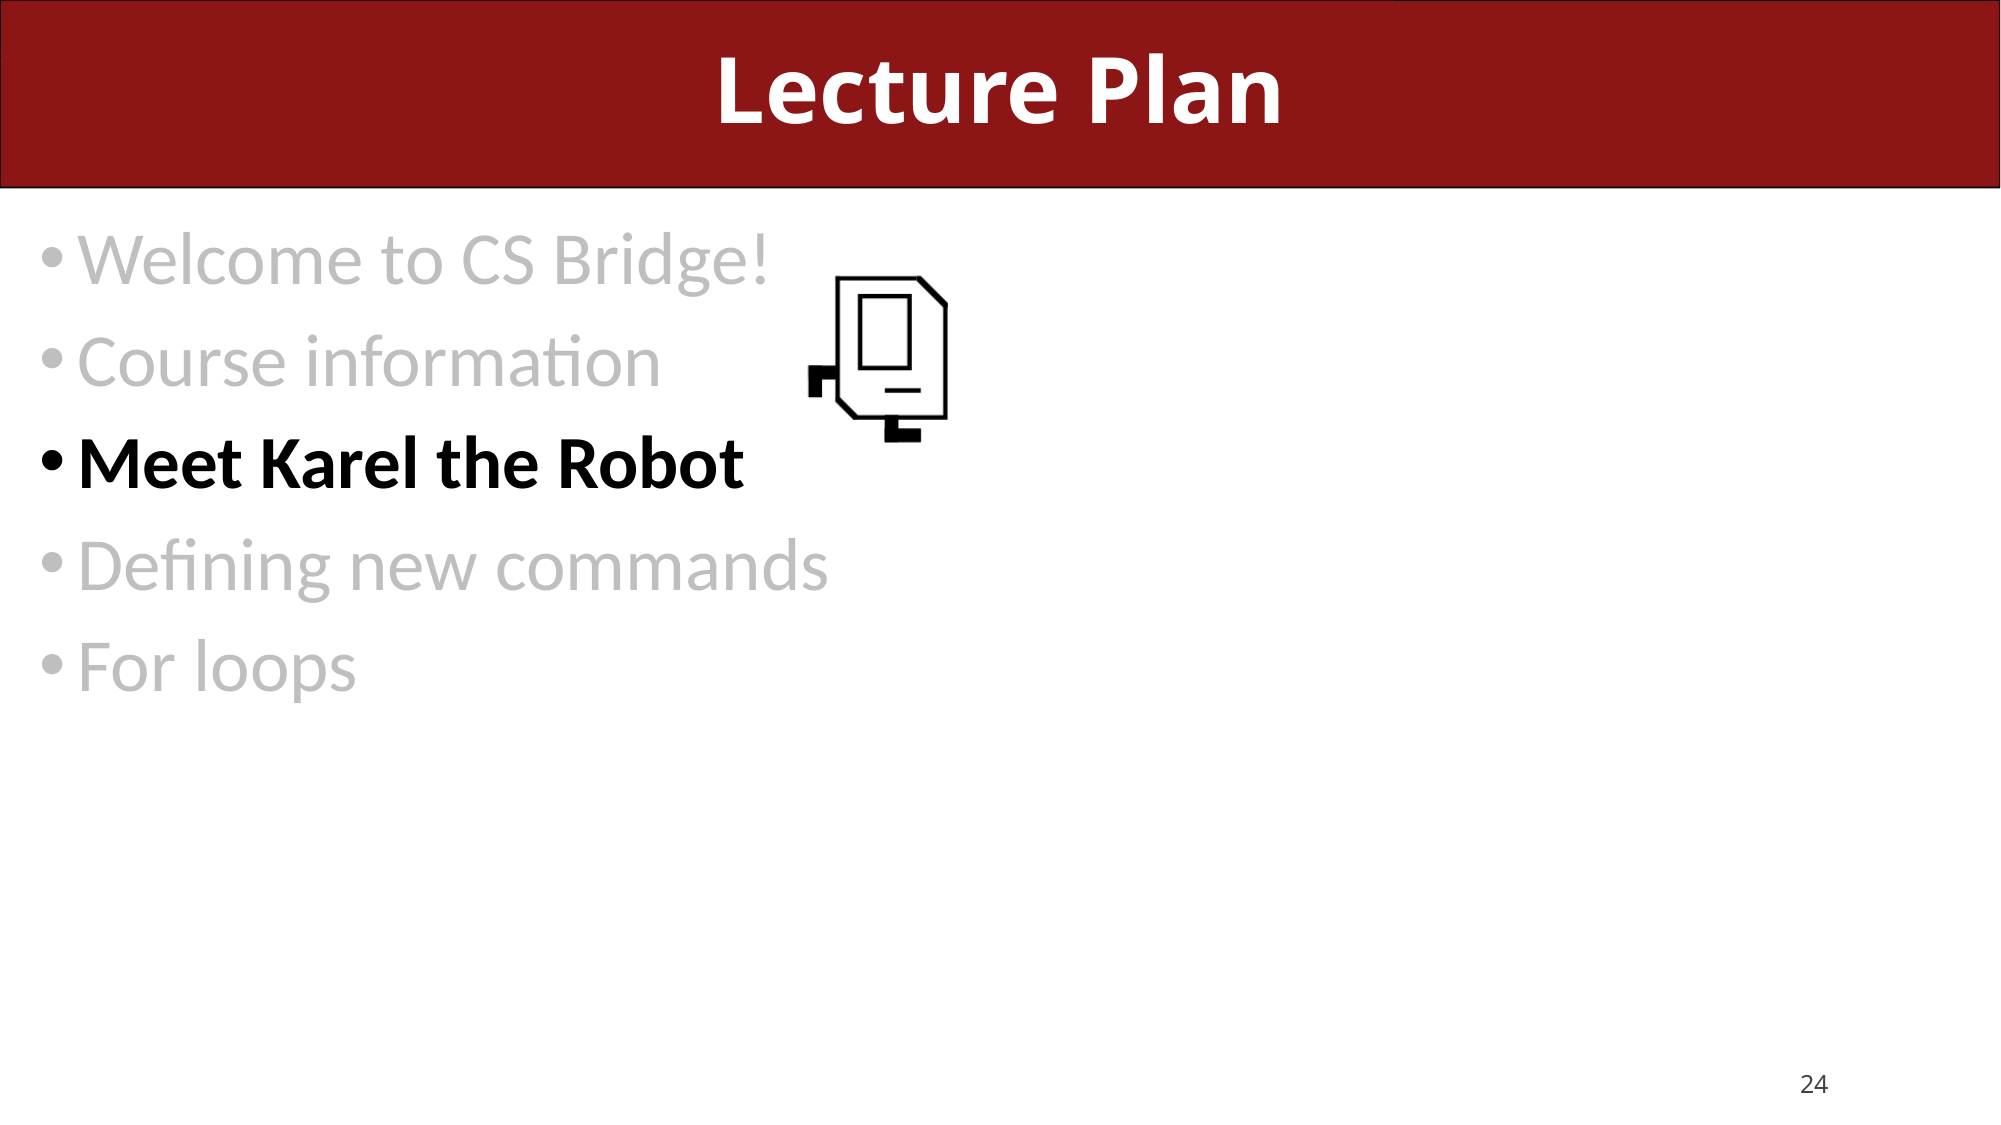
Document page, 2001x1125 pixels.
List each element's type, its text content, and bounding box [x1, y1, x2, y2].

list Welcome to CS Bridge! Course information Meet Karel the Robot Defining new commands For loops [24, 212, 1963, 1063]
picture [787, 262, 981, 457]
title Lecture Plan [75, 0, 1925, 188]
